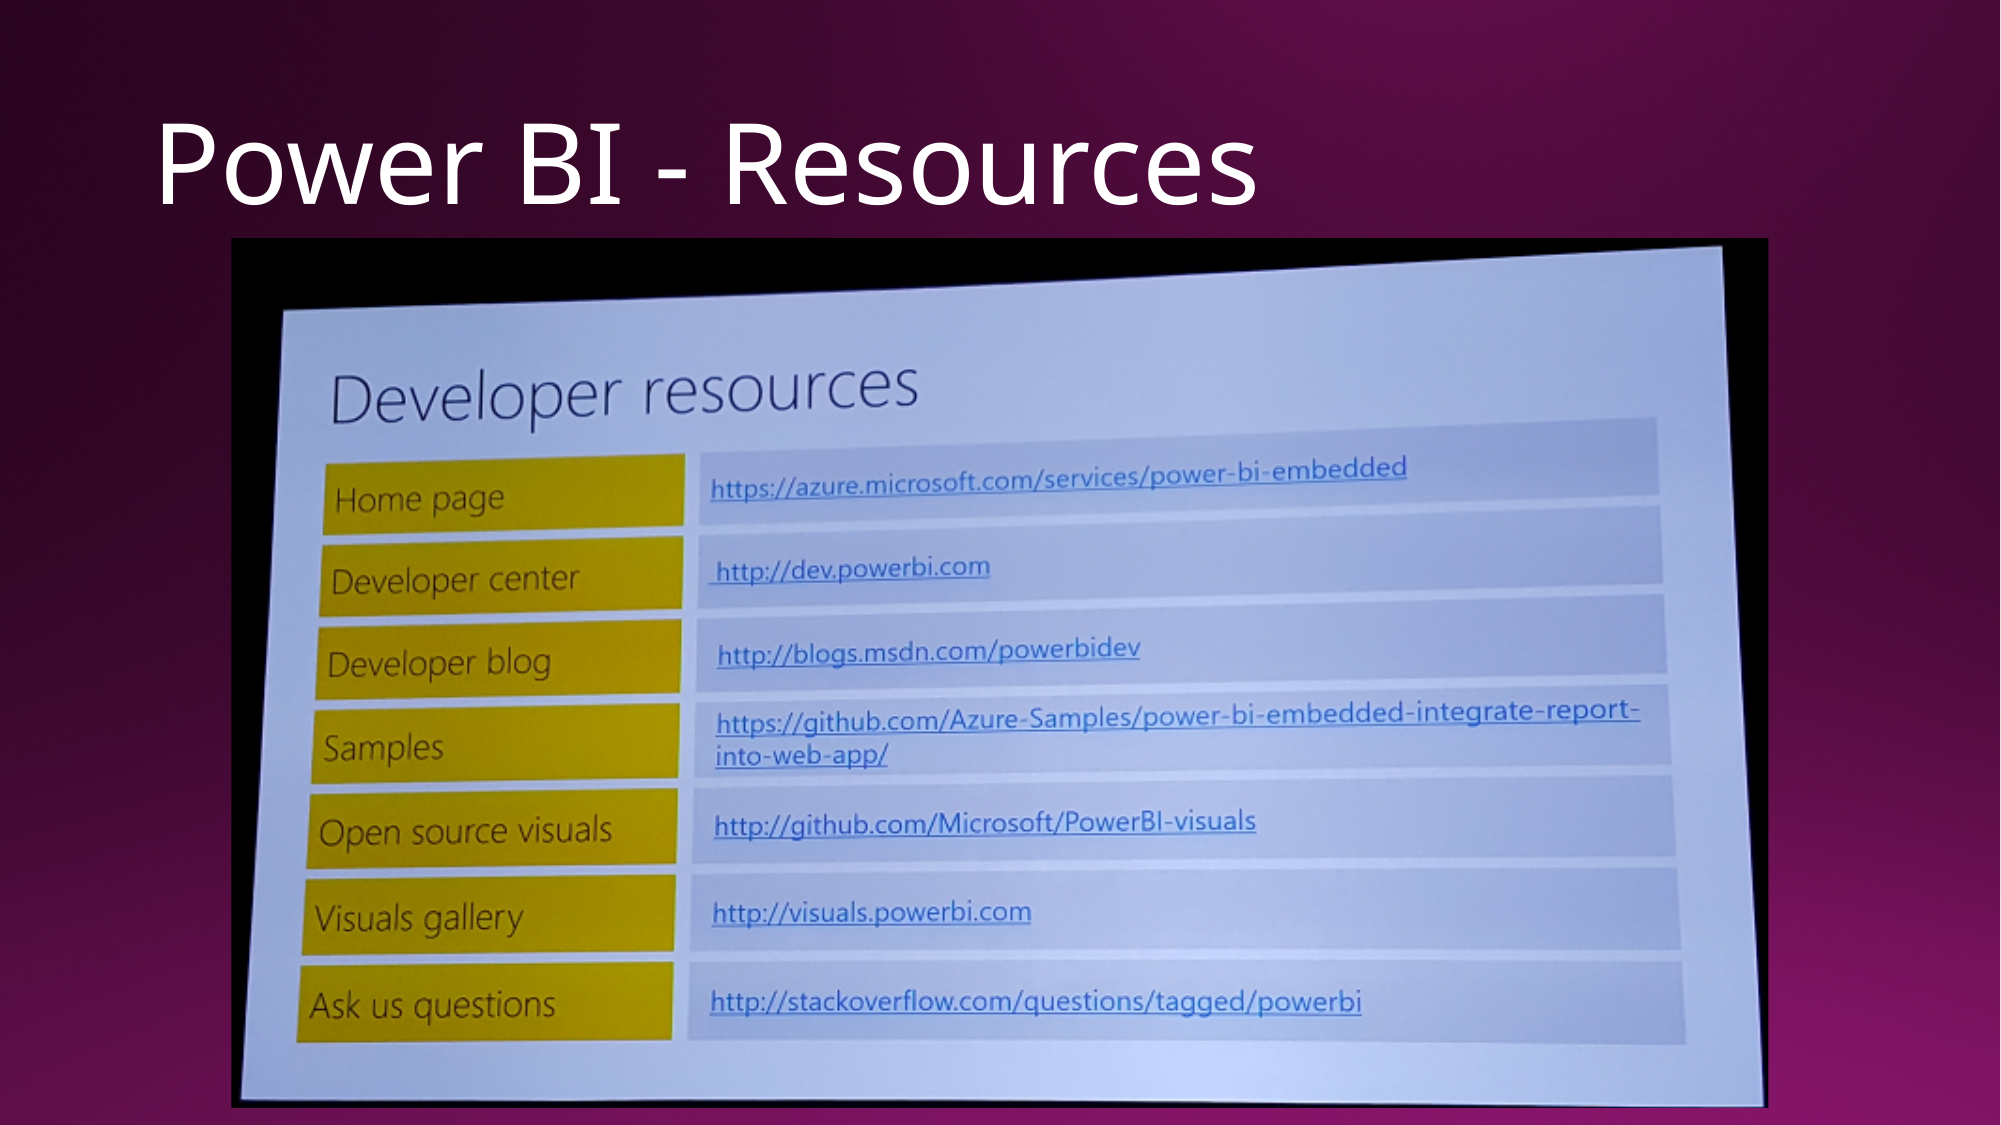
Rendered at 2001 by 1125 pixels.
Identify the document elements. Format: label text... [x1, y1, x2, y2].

picture [0, 0, 2001, 1125]
title Power BI - Resources [137, 59, 1863, 278]
